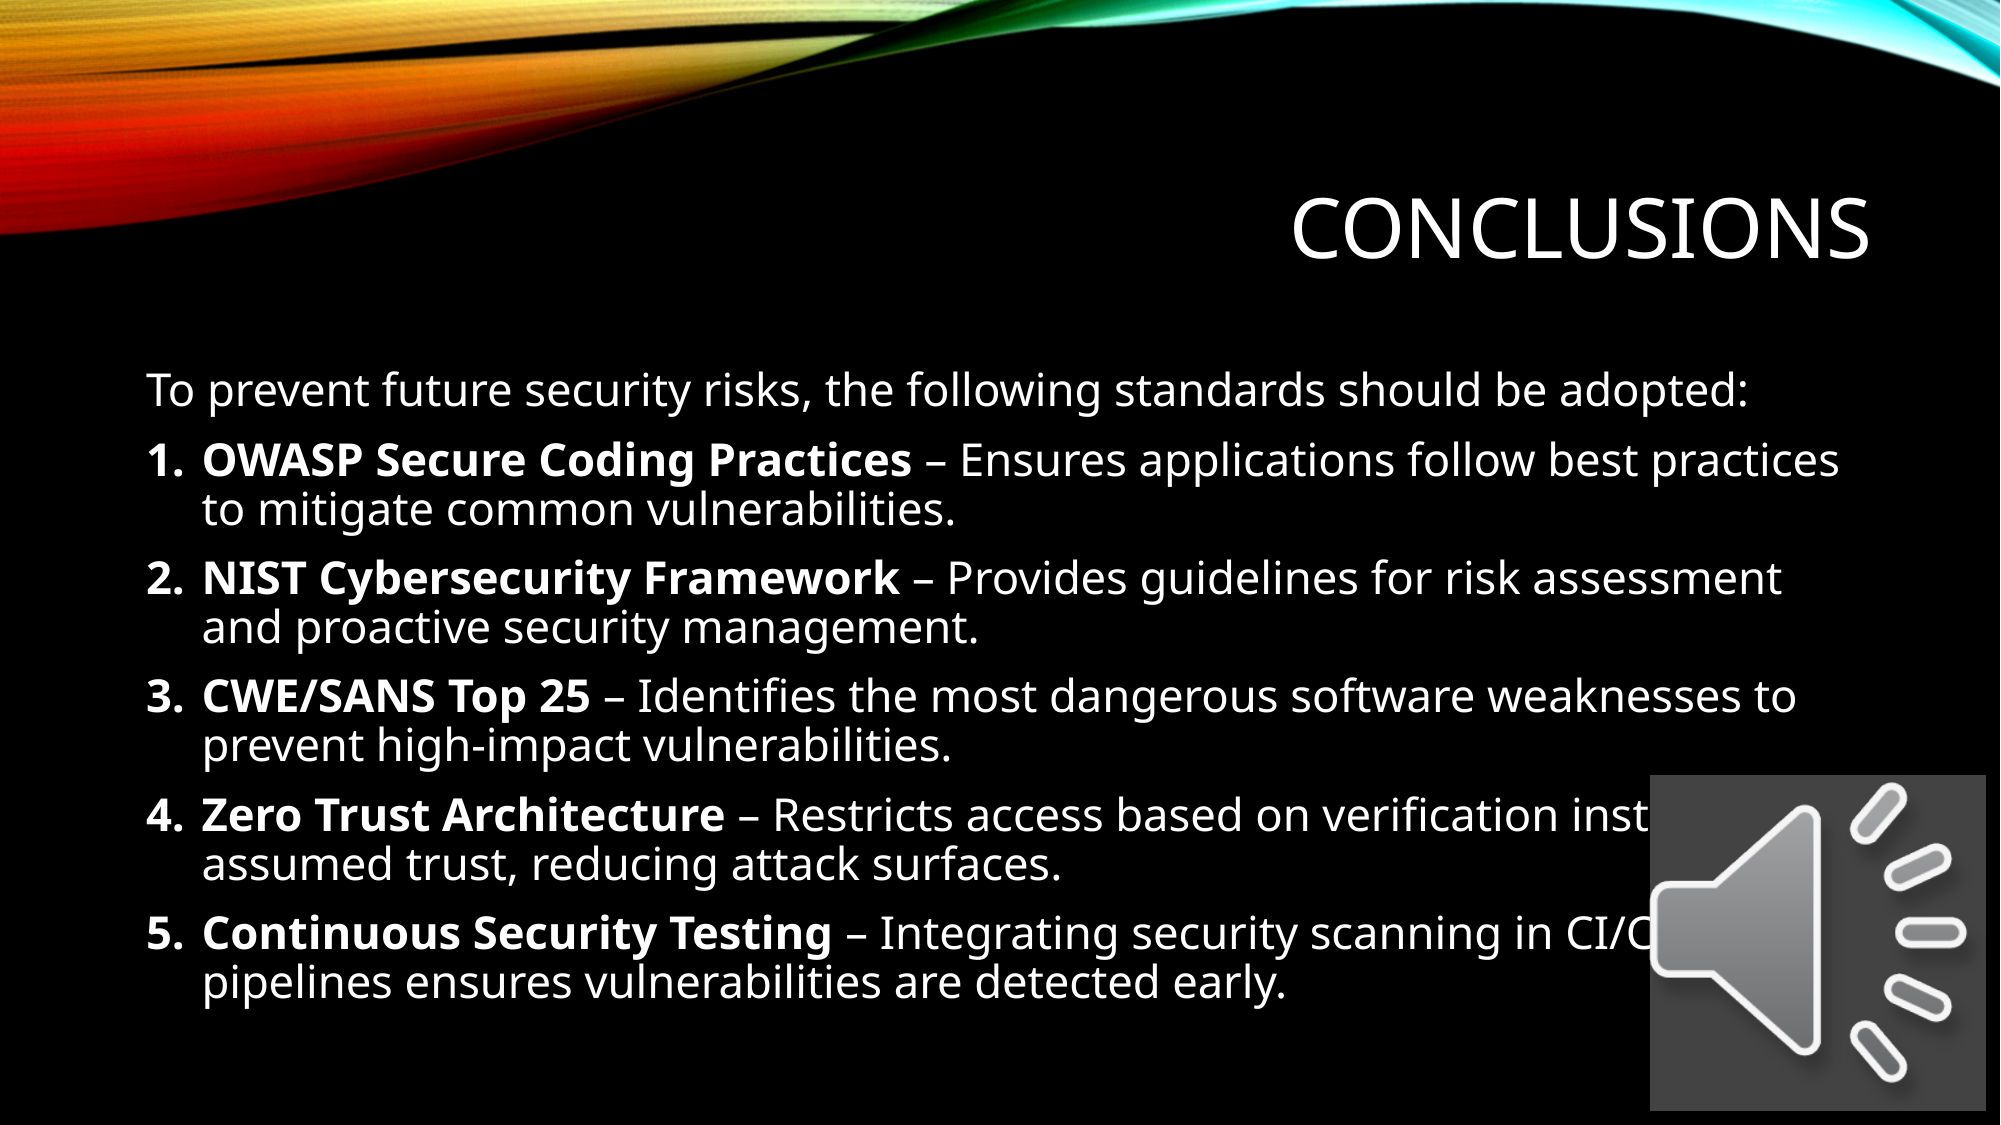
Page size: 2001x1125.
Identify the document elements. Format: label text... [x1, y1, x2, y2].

picture [0, 0, 2000, 237]
title CONCLUSIONS [474, 125, 1888, 338]
list To prevent future security risks, the following standards should be adopted: OWASP Secure Coding Practices – Ensures applications follow best practices to mitigate common vulnerabilities. NIST Cybersecurity Framework – Provides guidelines for risk assessment and proactive security management. CWE/SANS Top 25 – Identifies the most dangerous software weaknesses to prevent high-impact vulnerabilities. Zero Trust Architecture – Restricts access based on verification instead of assumed trust, reducing attack surfaces. Continuous Security Testing – Integrating security scanning in CI/CD pipelines ensures vulnerabilities are detected early. [112, 360, 1888, 1021]
picture [1648, 773, 1987, 1112]
